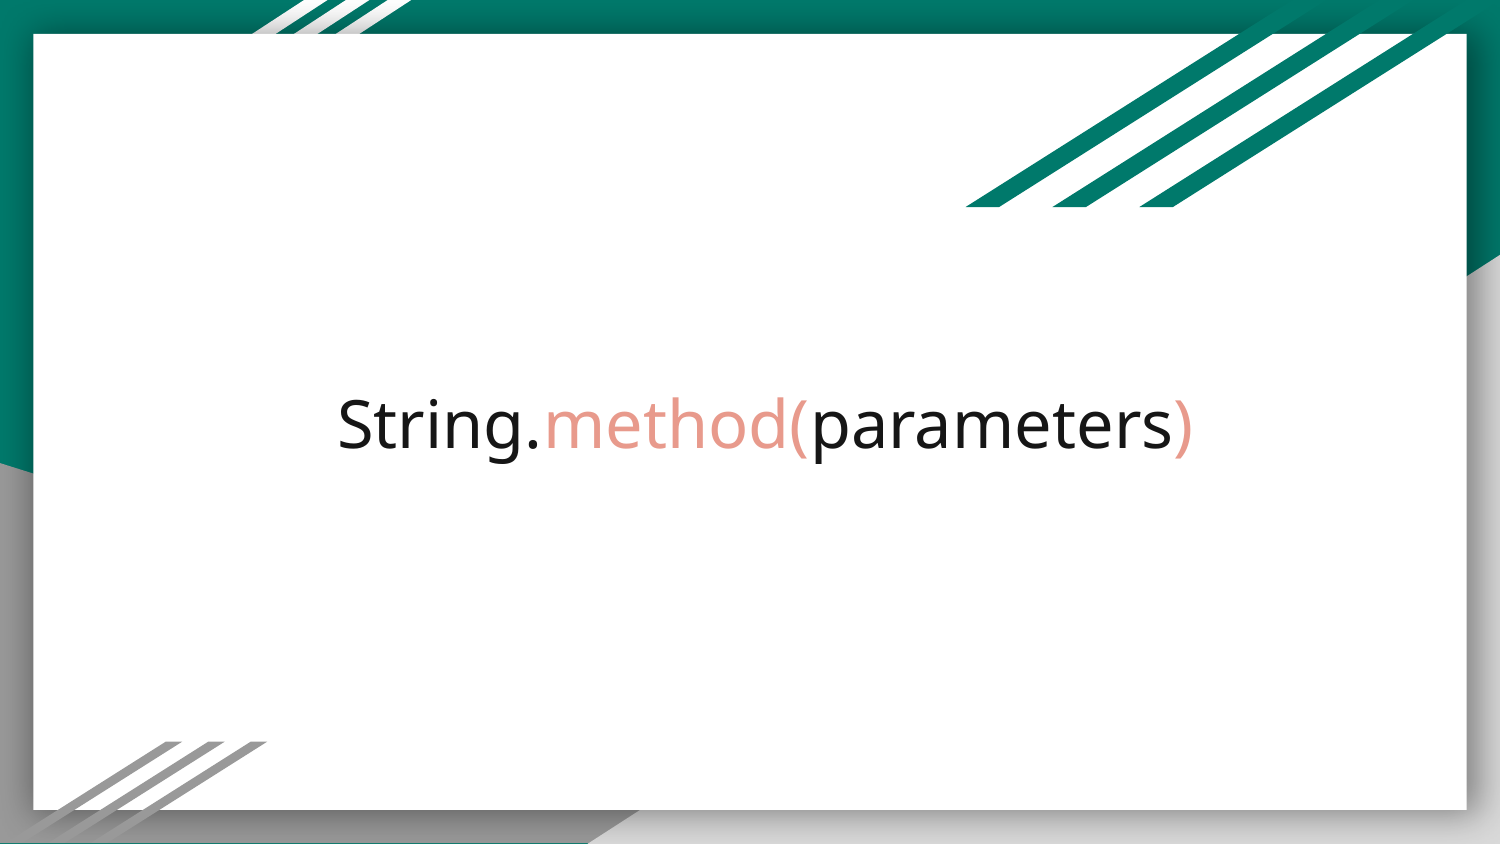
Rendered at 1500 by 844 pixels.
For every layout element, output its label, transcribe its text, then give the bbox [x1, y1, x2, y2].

title String.method(parameters) [121, 213, 1411, 630]
